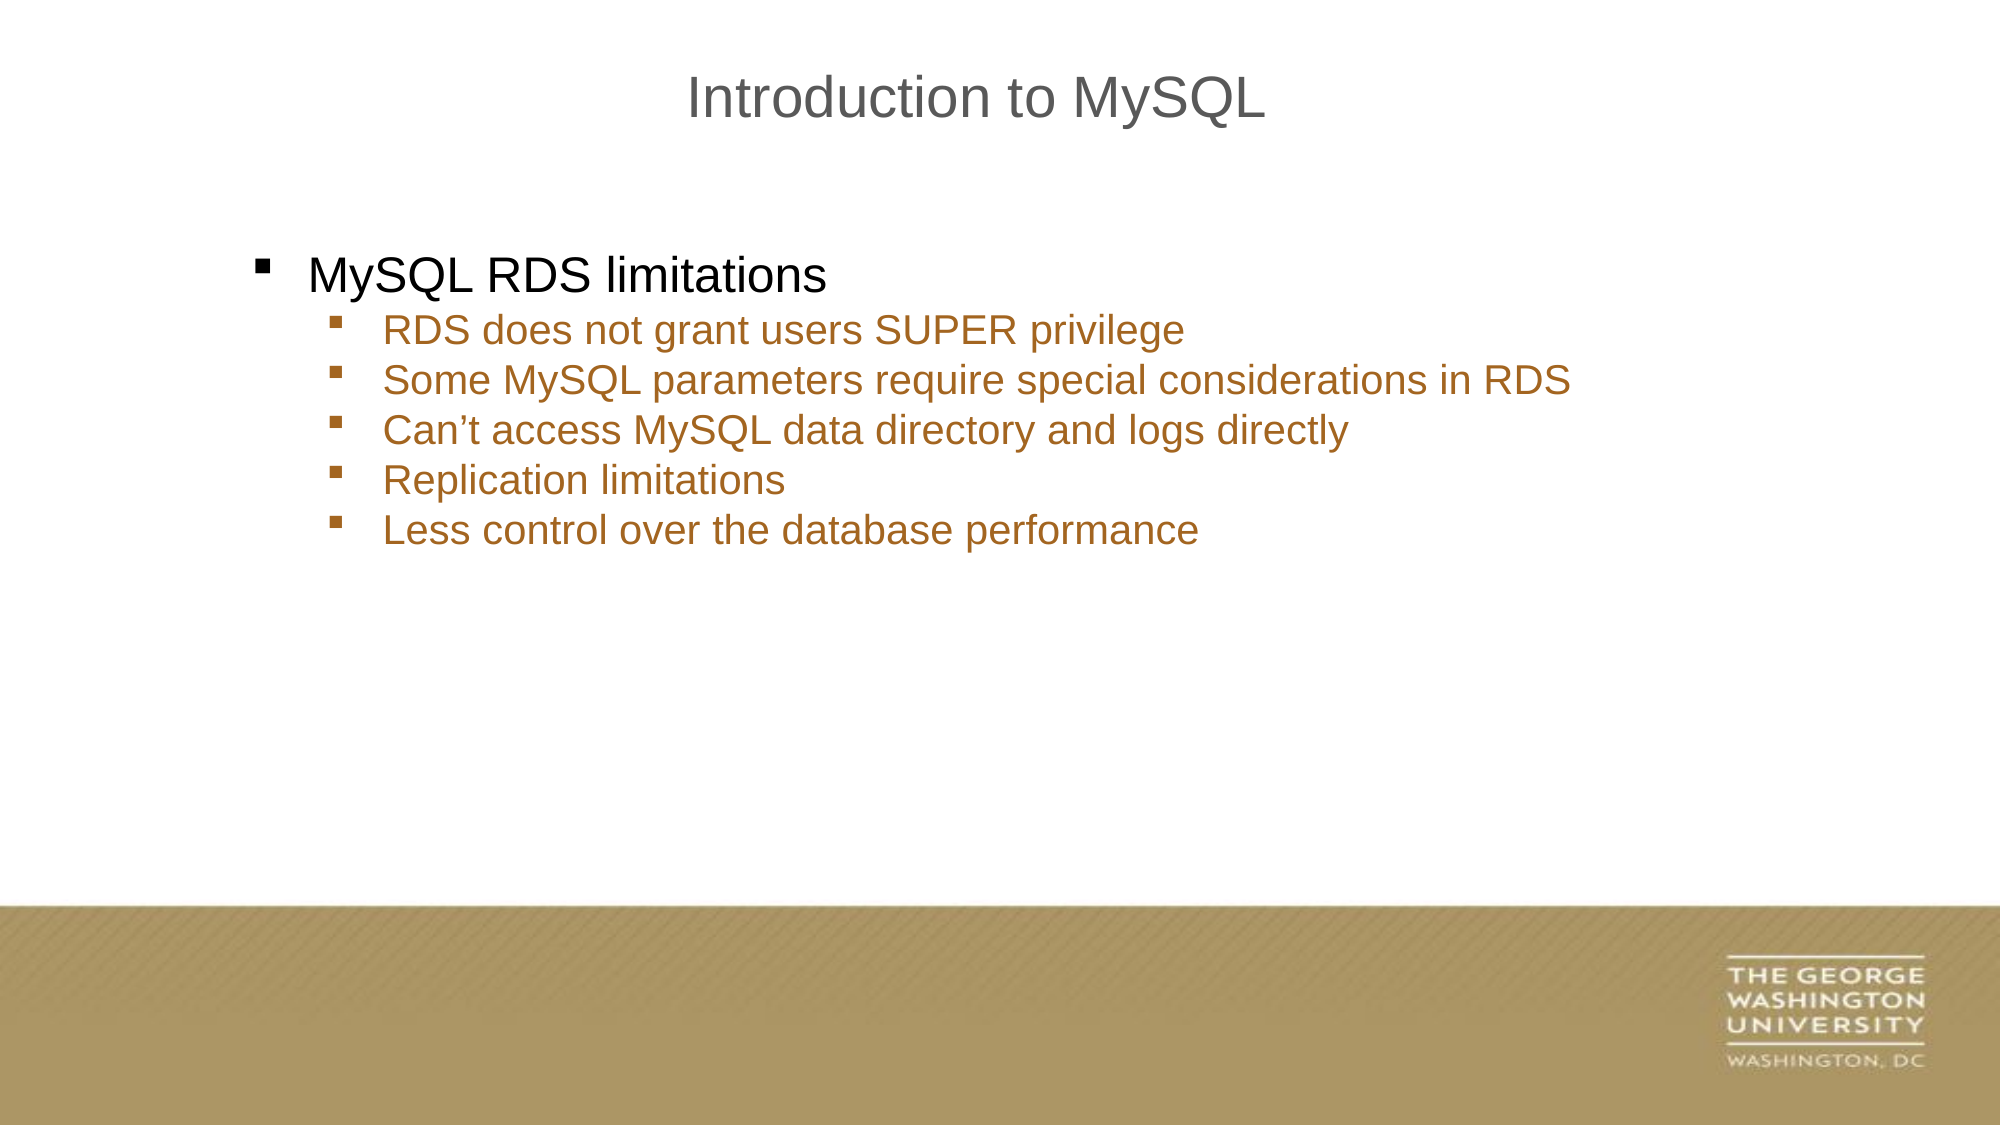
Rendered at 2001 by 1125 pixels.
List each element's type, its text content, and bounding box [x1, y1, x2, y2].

title Introduction to MySQL [422, 51, 1533, 148]
picture [0, 0, 2000, 1125]
text_box MySQL RDS limitations RDS does not grant users SUPER privilege Some MySQL parameters require special considerations in RDS Can’t access MySQL data directory and logs directly Replication limitations Less control over the database performance [236, 235, 1617, 692]
